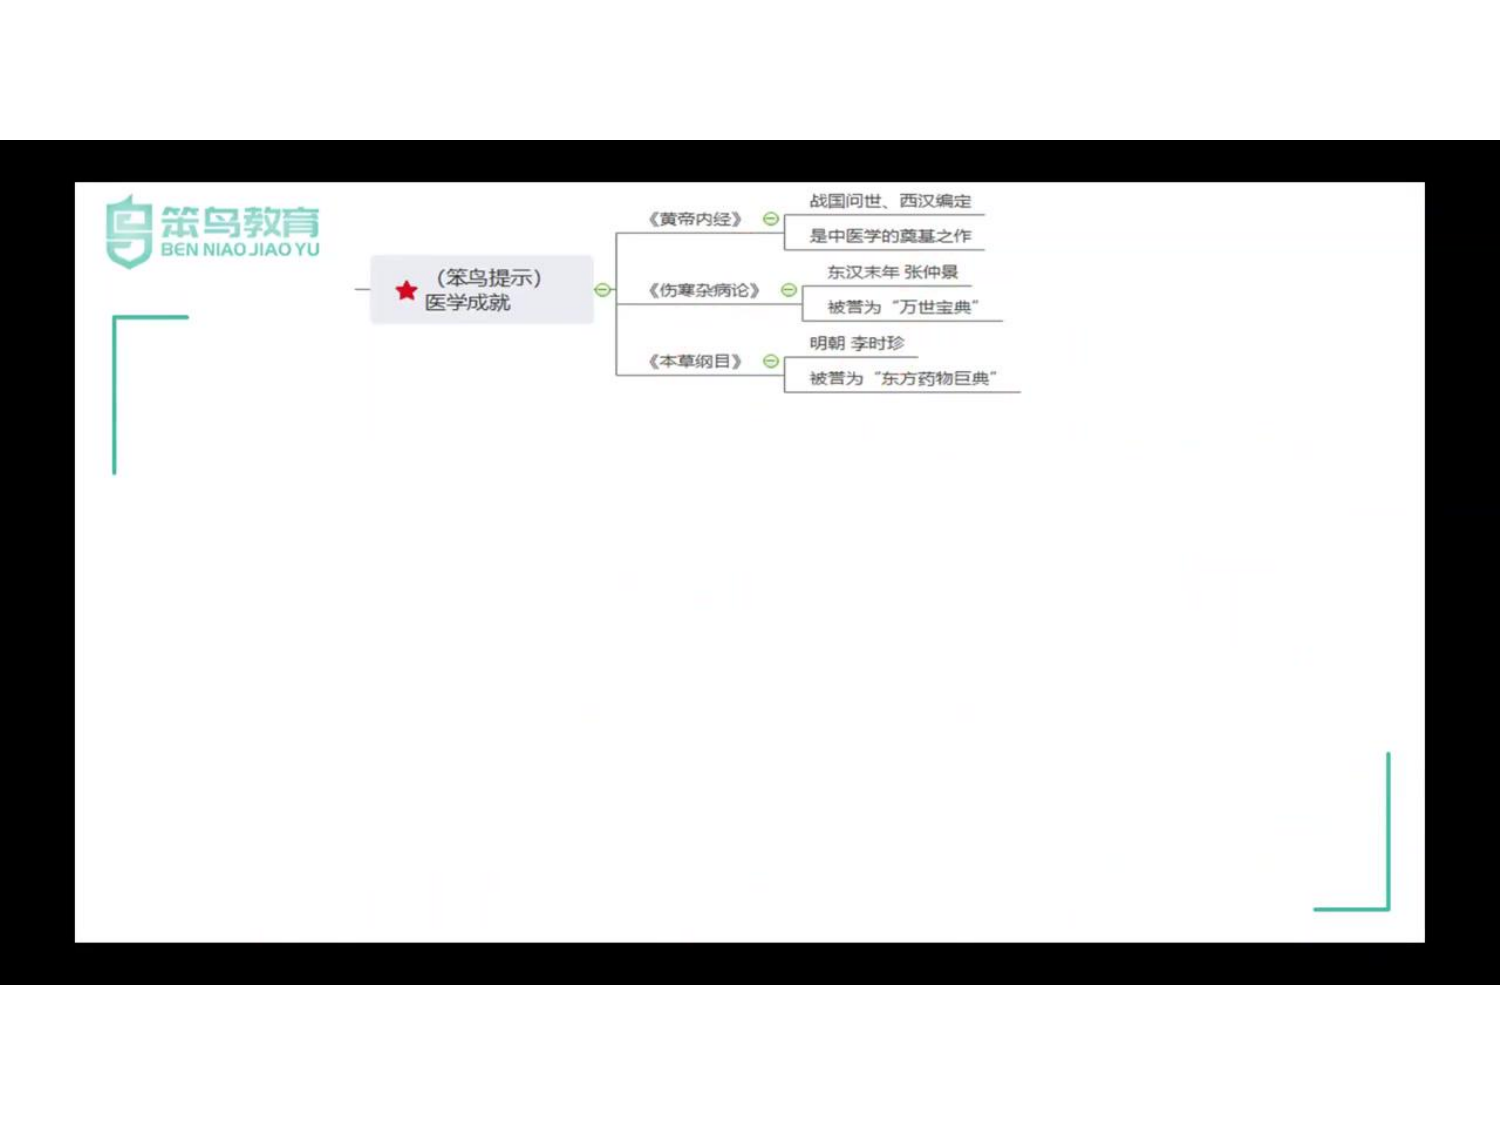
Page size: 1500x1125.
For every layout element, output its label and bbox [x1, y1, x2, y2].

picture [0, 140, 1500, 985]
